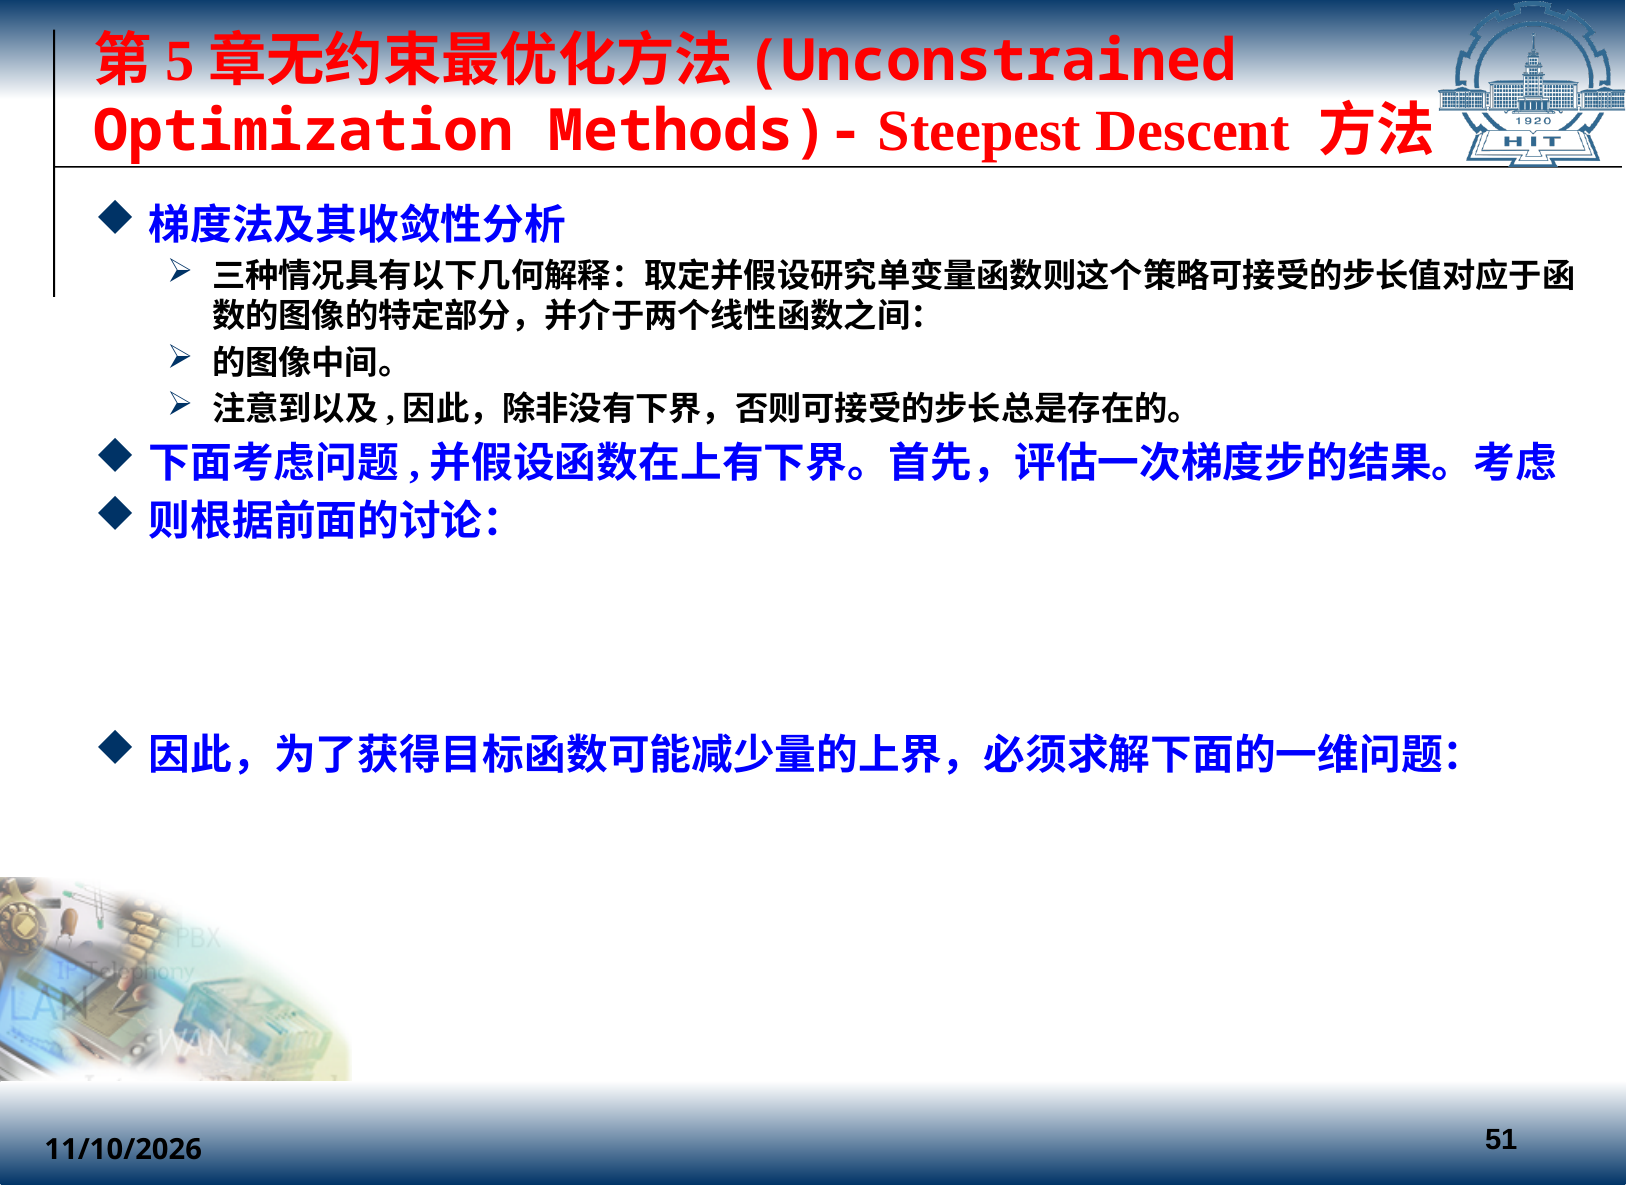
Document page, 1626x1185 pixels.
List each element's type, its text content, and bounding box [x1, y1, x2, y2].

picture [0, 877, 352, 1120]
title 第5章无约束最优化方法(Unconstrained Optimization Methods)- Steepest Descent 方法 [78, 29, 1498, 155]
picture [1438, 1, 1626, 167]
